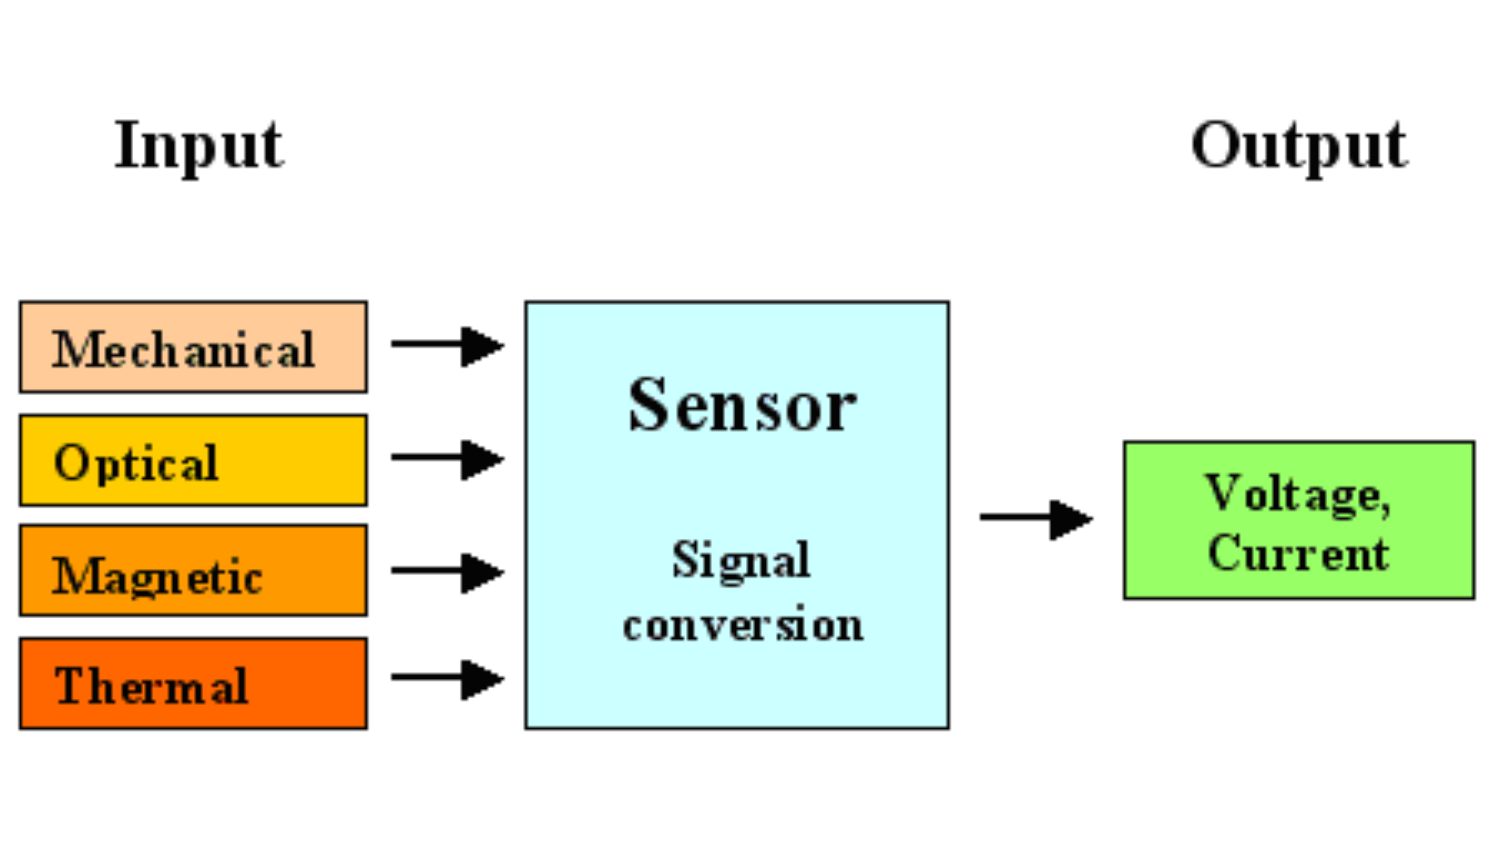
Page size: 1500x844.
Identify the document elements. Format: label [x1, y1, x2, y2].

picture [0, 85, 1500, 758]
